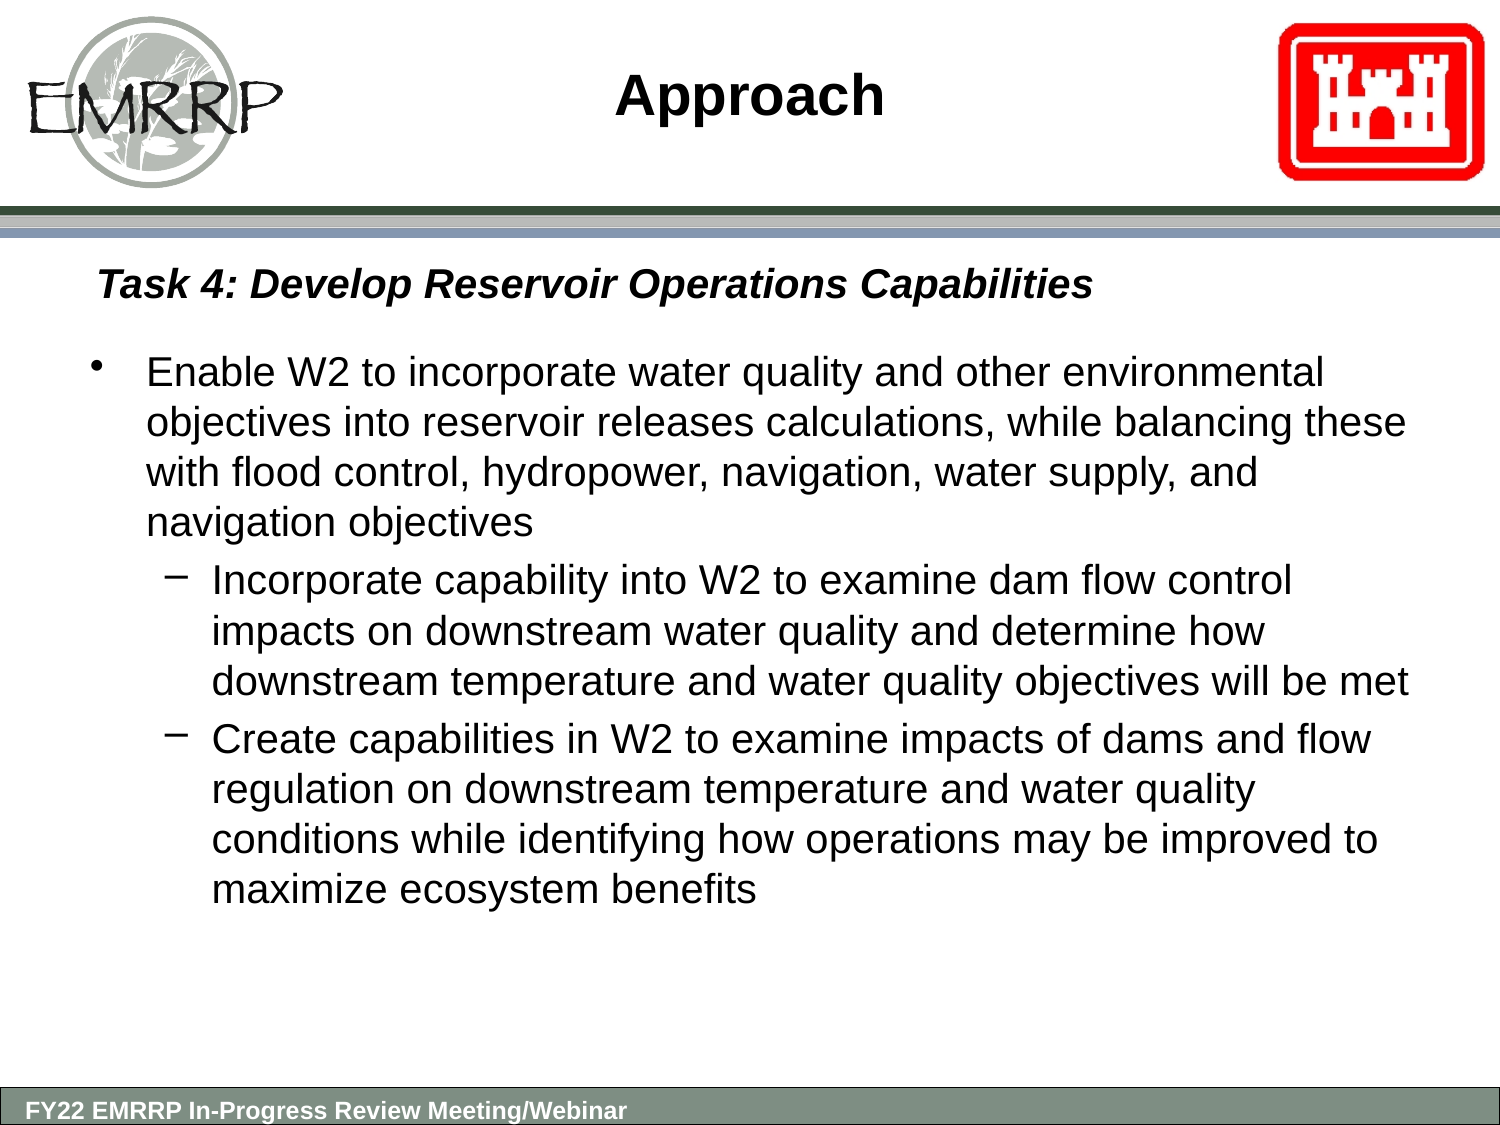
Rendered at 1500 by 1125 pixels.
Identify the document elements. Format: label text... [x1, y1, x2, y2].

picture [24, 12, 285, 191]
list Enable W2 to incorporate water quality and other environmental objectives into reservoir releases calculations, while balancing these with flood control, hydropower, navigation, water supply, and navigation objectives Incorporate capability into W2 to examine dam flow control impacts on downstream water quality and determine how downstream temperature and water quality objectives will be met Create capabilities in W2 to examine impacts of dams and flow regulation on downstream temperature and water quality conditions while identifying how operations may be improved to maximize ecosystem benefits [74, 337, 1426, 1023]
title Approach [268, 37, 1232, 188]
text_box Task 4: Develop Reservoir Operations Capabilities [81, 249, 1432, 315]
picture [0, 206, 1500, 238]
text_box [374, 504, 1125, 570]
picture [1275, 21, 1488, 183]
